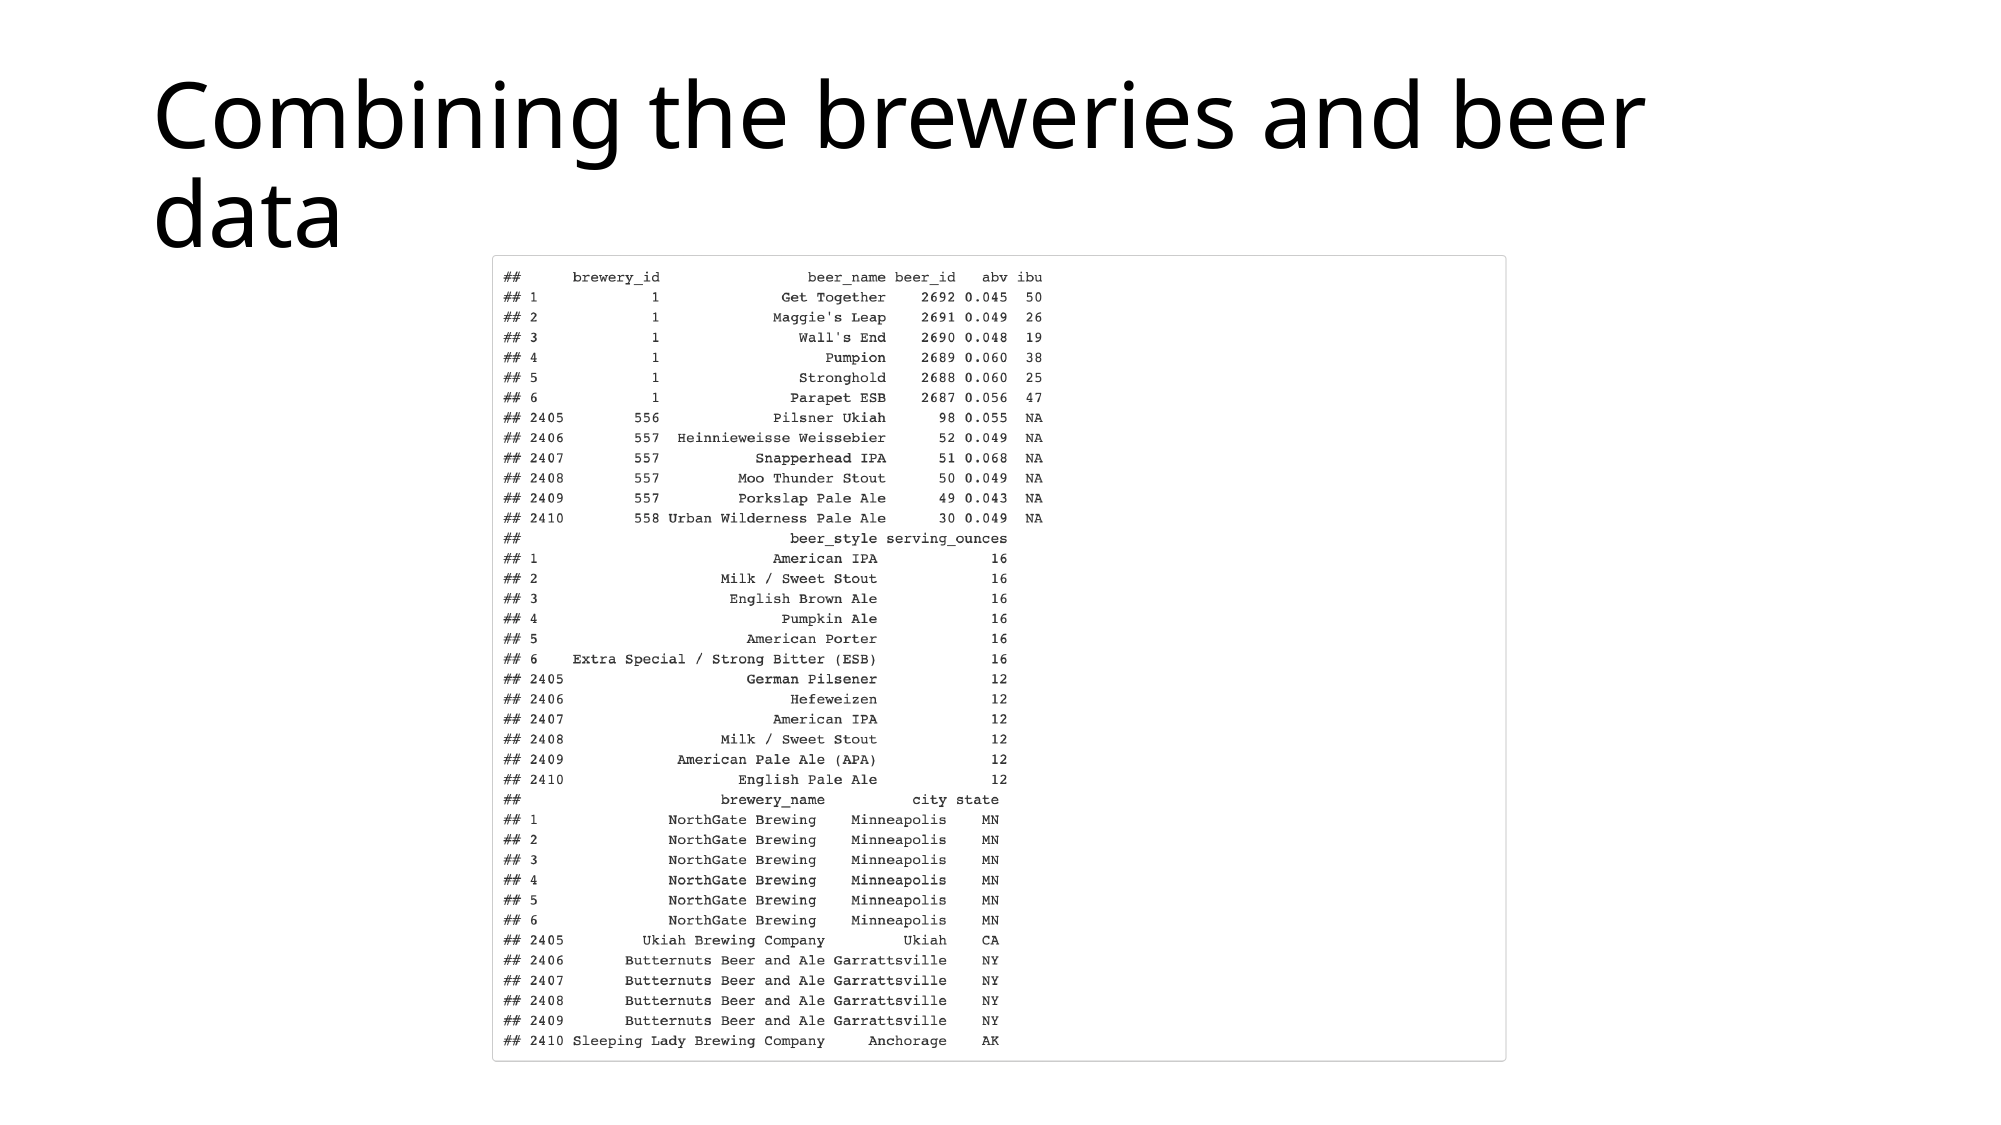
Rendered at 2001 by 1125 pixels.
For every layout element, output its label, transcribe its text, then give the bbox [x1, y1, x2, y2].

title Combining the breweries and beer data [137, 59, 1863, 278]
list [487, 250, 1513, 1066]
